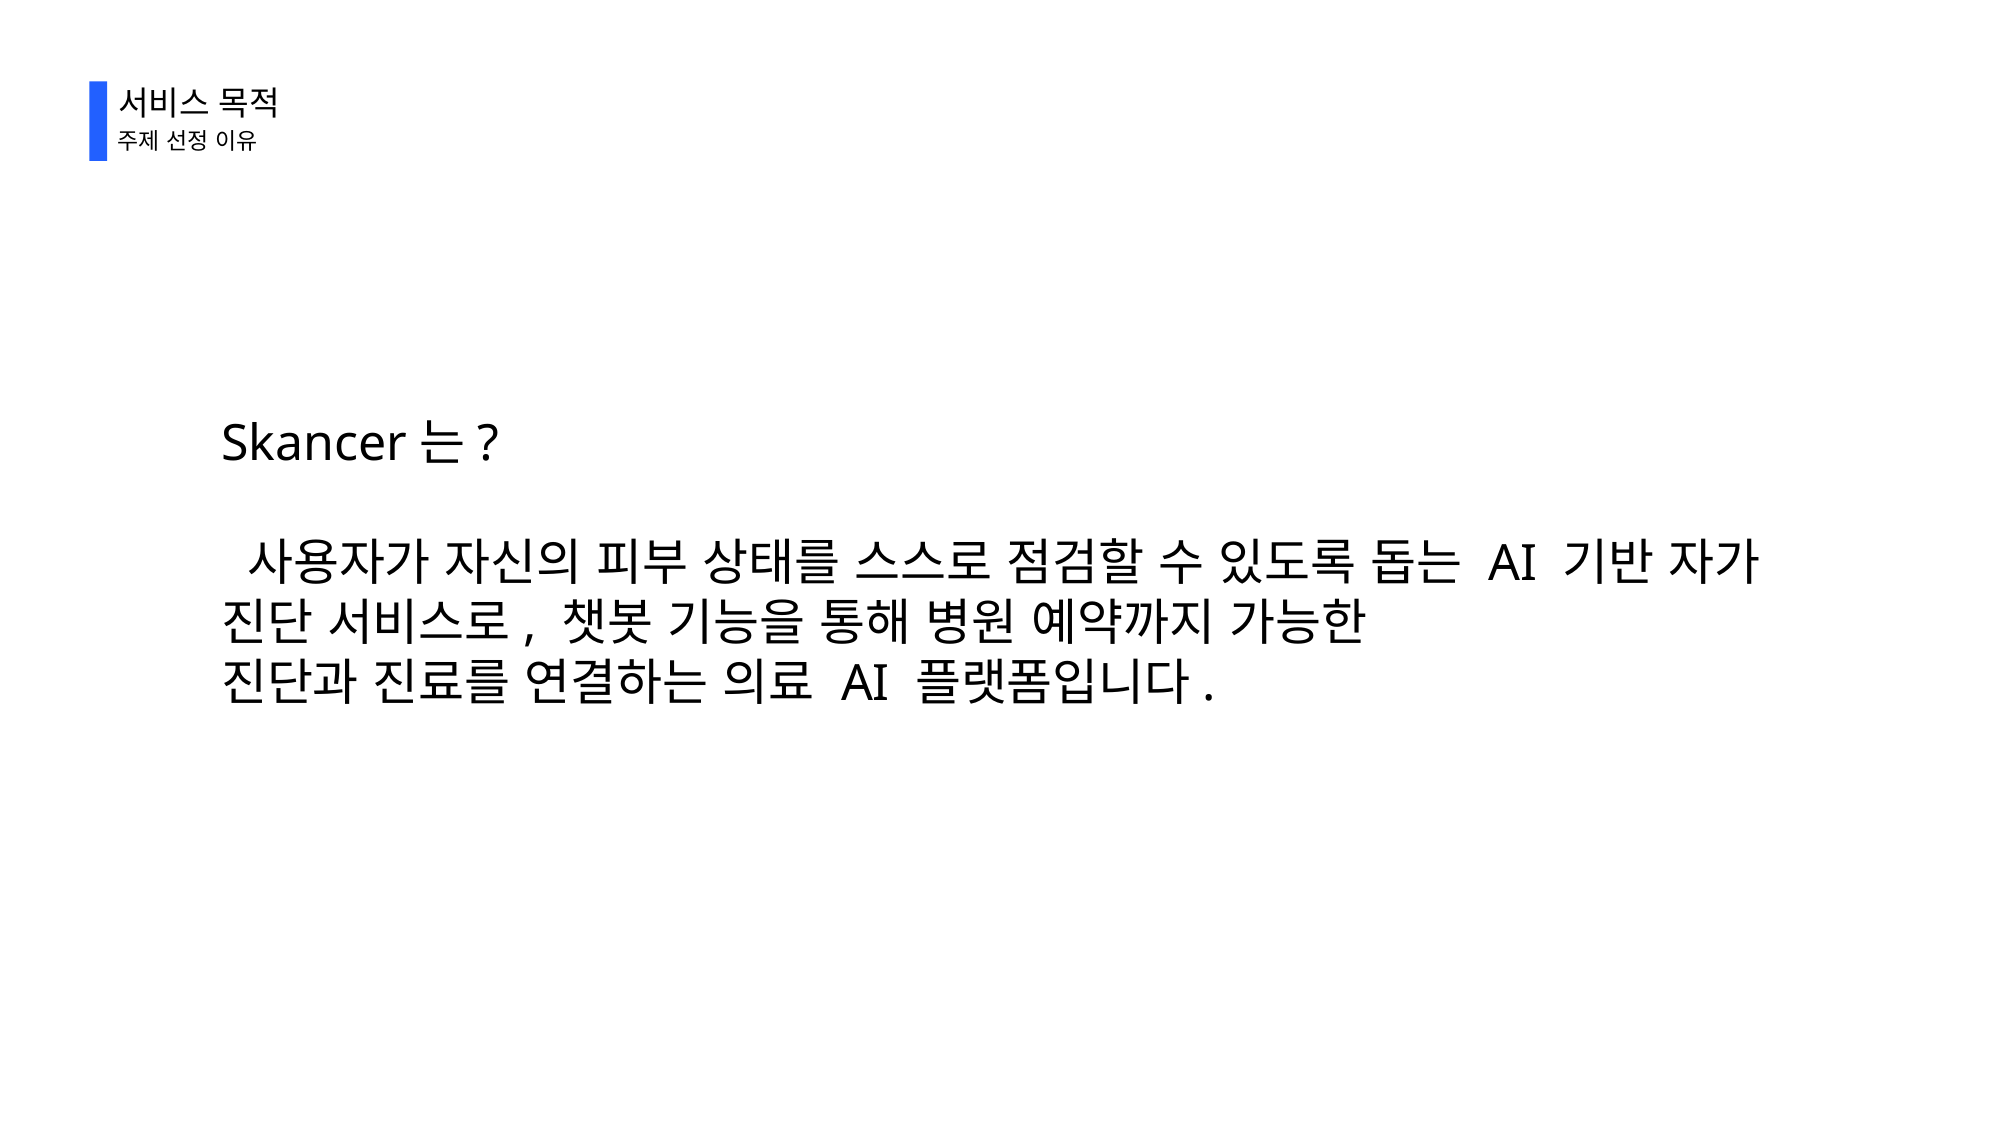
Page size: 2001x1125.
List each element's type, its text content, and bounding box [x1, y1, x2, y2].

text_box 주제 선정 이유 [102, 118, 273, 162]
text_box 서비스 목적 [103, 74, 295, 130]
text_box [88, 80, 103, 162]
text_box Skancer는? 사용자가 자신의 피부 상태를 스스로 점검할 수 있도록 돕는 AI 기반 자가 진단 서비스로, 챗봇 기능을 통해 병원 예약까지 가능한 진단과 진료를 연결하는 의료 AI 플랫폼입니다. [206, 403, 1794, 719]
